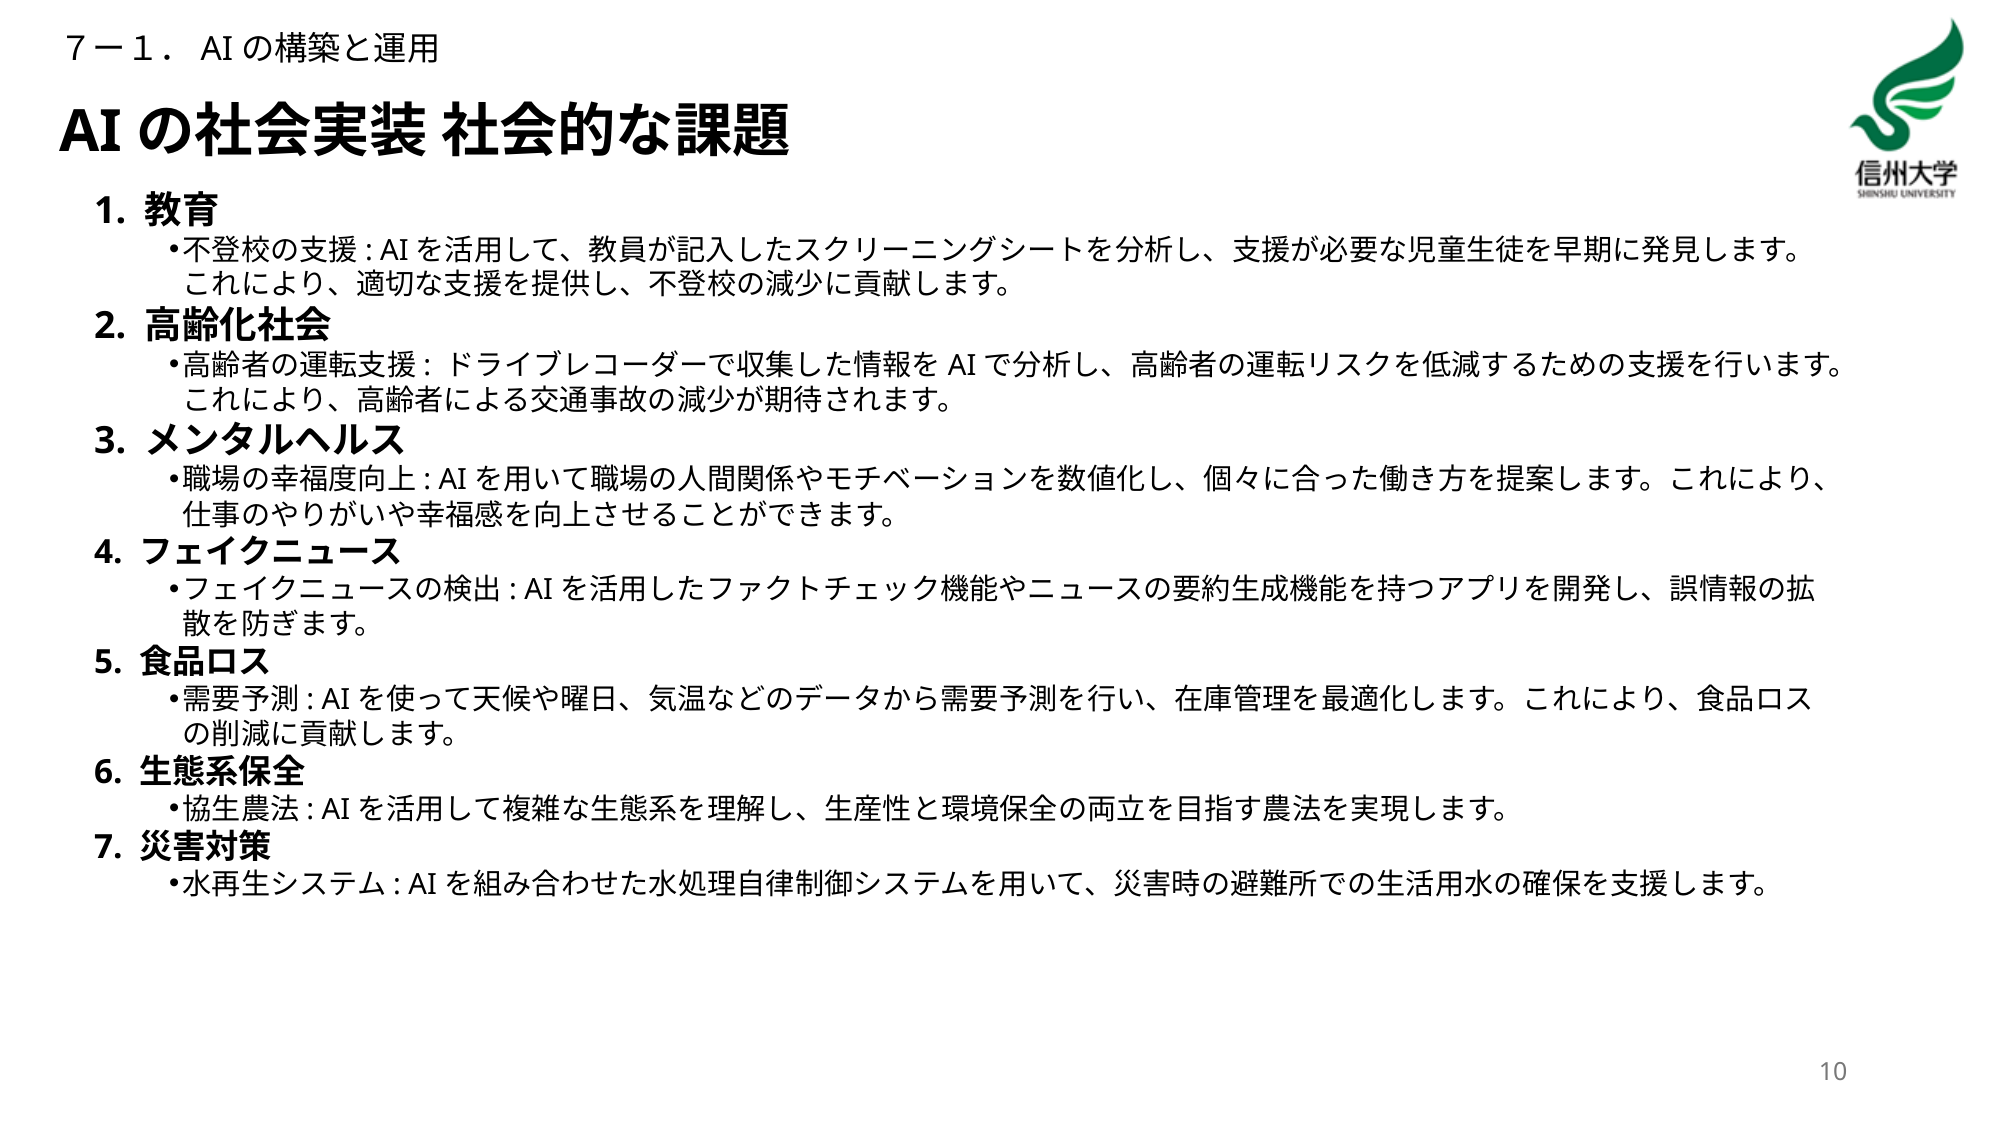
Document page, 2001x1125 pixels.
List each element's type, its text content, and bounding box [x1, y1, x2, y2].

text_box 1. 教育 不登校の支援: AIを活用して、教員が記入したスクリーニングシートを分析し、支援が必要な児童生徒を早期に発見します。これにより、適切な支援を提供し、不登校の減少に貢献します。 2. 高齢化社会 高齢者の運転支援: ドライブレコーダーで収集した情報をAIで分析し、高齢者の運転リスクを低減するための支援を行います。これにより、高齢者による交通事故の減少が期待されます。 3. メンタルヘルス 職場の幸福度向上: AIを用いて職場の人間関係やモチベーションを数値化し、個々に合った働き方を提案します。これにより、仕事のやりがいや幸福感を向上させることができます。 4. フェイクニュース フェイクニュースの検出: AIを活用したファクトチェック機能やニュースの要約生成機能を持つアプリを開発し、誤情報の拡散を防ぎます。 5. 食品ロス 需要予測: AIを使って天候や曜日、気温などのデータから需要予測を行い、在庫管理を最適化します。これにより、食品ロスの削減に貢献します。 6. 生態系保全 協生農法: AIを活用して複雑な生態系を理解し、生産性と環境保全の両立を目指す農法を実現します。 7. 災害対策 水再生システム: AIを組み合わせた水処理自律制御システムを用いて、災害時の避難所での生活用水の確保を支援します。 [79, 178, 1857, 908]
list ７ー１．AIの構築と運用 [44, 24, 1770, 85]
slide_number 10 [1412, 1042, 1863, 1103]
title AIの社会実装 社会的な課題 [44, 93, 1770, 193]
picture [1816, 13, 1989, 216]
